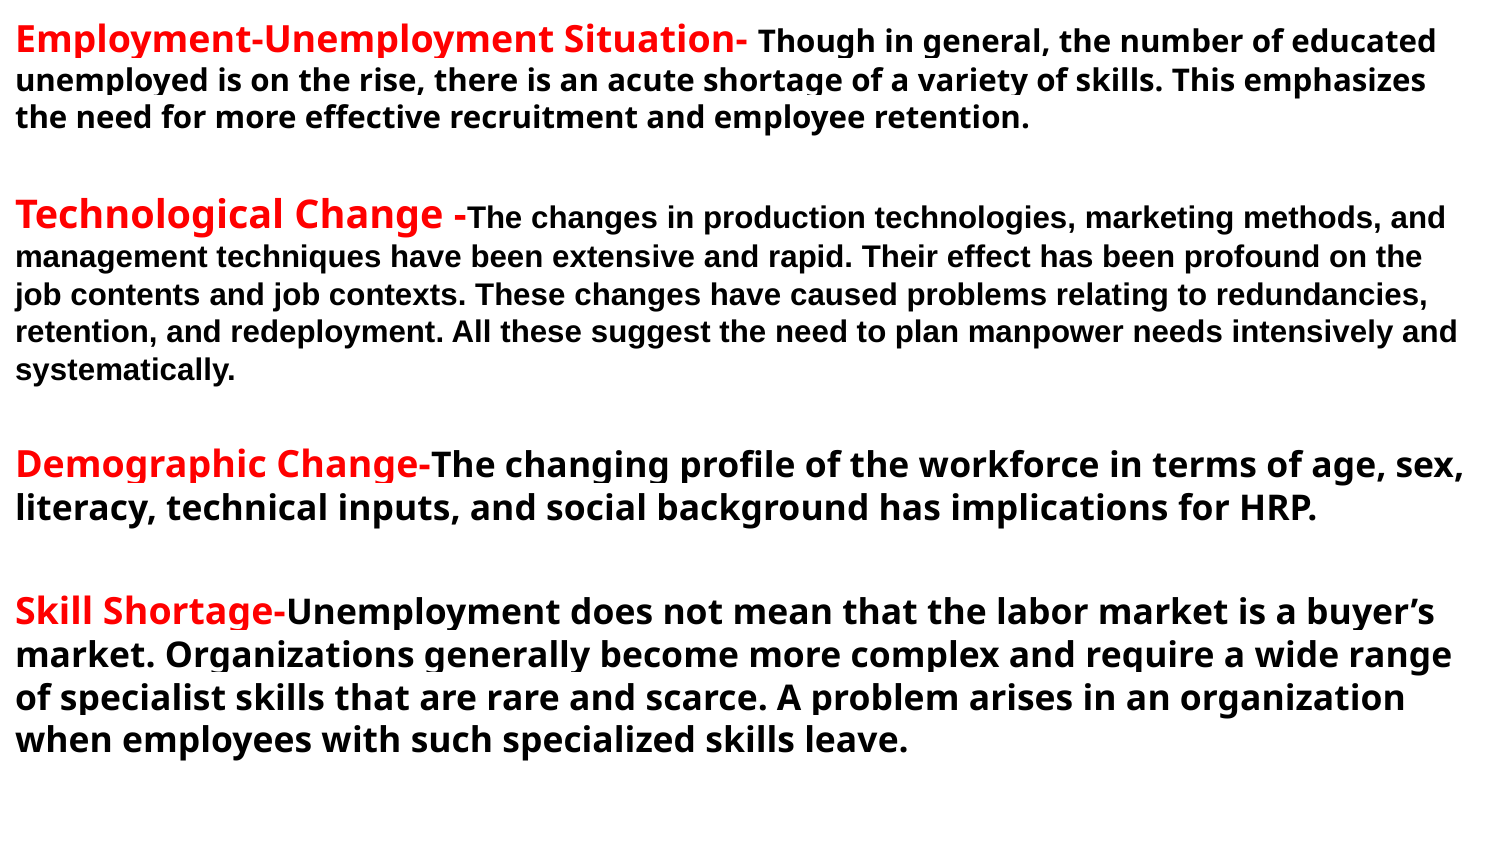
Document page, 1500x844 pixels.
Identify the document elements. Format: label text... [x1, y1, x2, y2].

list Employment-Unemployment Situation- Though in general, the number of educated unemployed is on the rise, there is an acute shortage of a variety of skills. This emphasizes the need for more effective recruitment and employee retention. Technological Change -The changes in production technologies, marketing methods, and management techniques have been extensive and rapid. Their effect has been profound on the job contents and job contexts. These changes have caused problems relating to redundancies, retention, and redeployment. All these suggest the need to plan manpower needs intensively and systematically. Demographic Change-The changing profile of the workforce in terms of age, sex, literacy, technical inputs, and social background has implications for HRP. Skill Shortage-Unemployment does not mean that the labor market is a buyer’s market. Organizations generally become more complex and require a wide range of specialist skills that are rare and scarce. A problem arises in an organization when employees with such specialized skills leave. [0, 0, 1493, 844]
